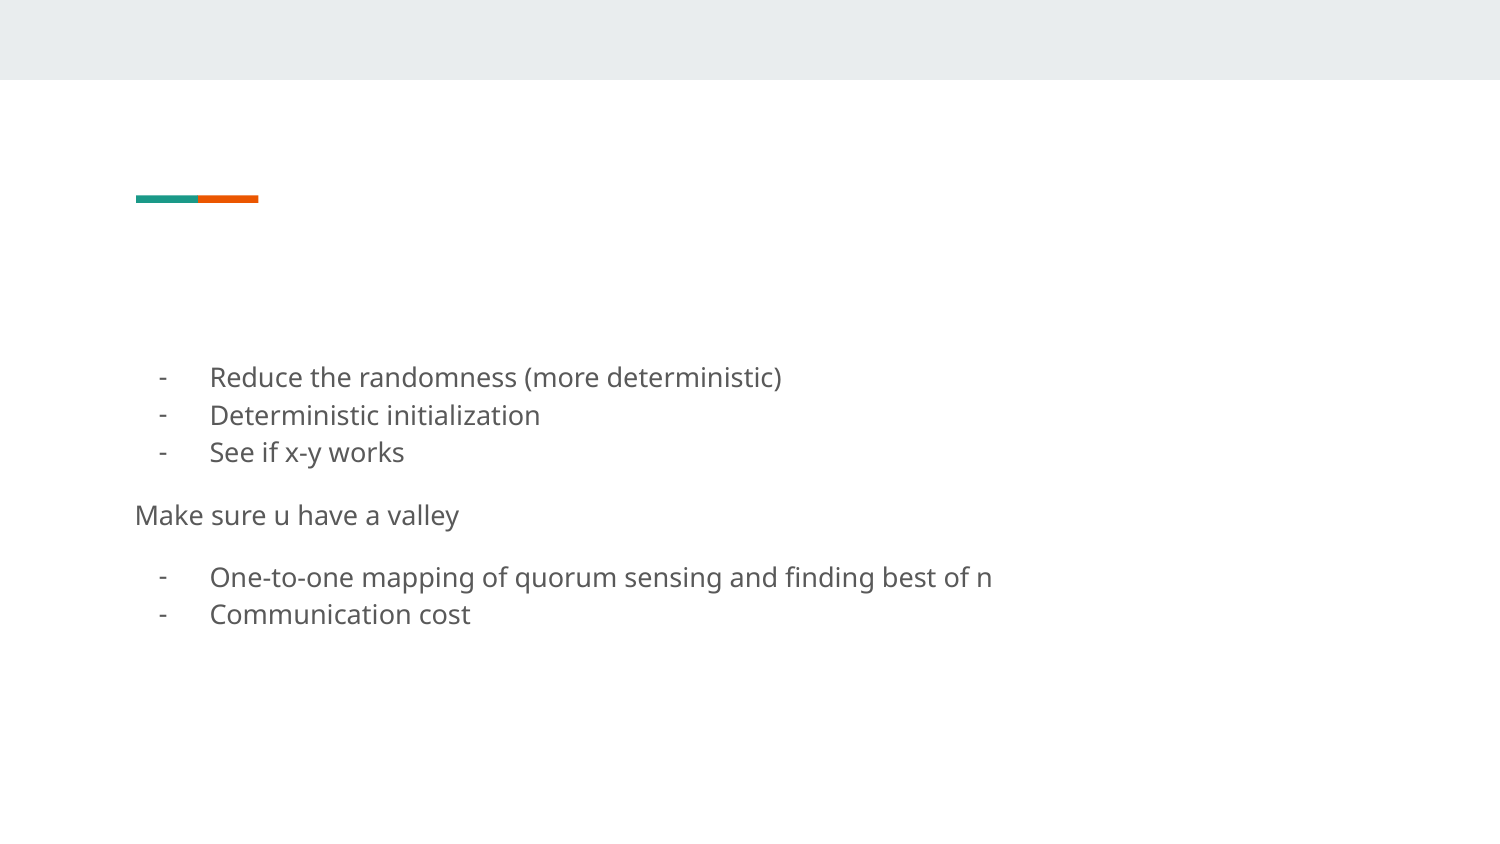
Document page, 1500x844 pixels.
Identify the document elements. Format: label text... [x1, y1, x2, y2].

list Reduce the randomness (more deterministic) Deterministic initialization See if x-y works Make sure u have a valley One-to-one mapping of quorum sensing and finding best of n Communication cost [119, 340, 1382, 713]
